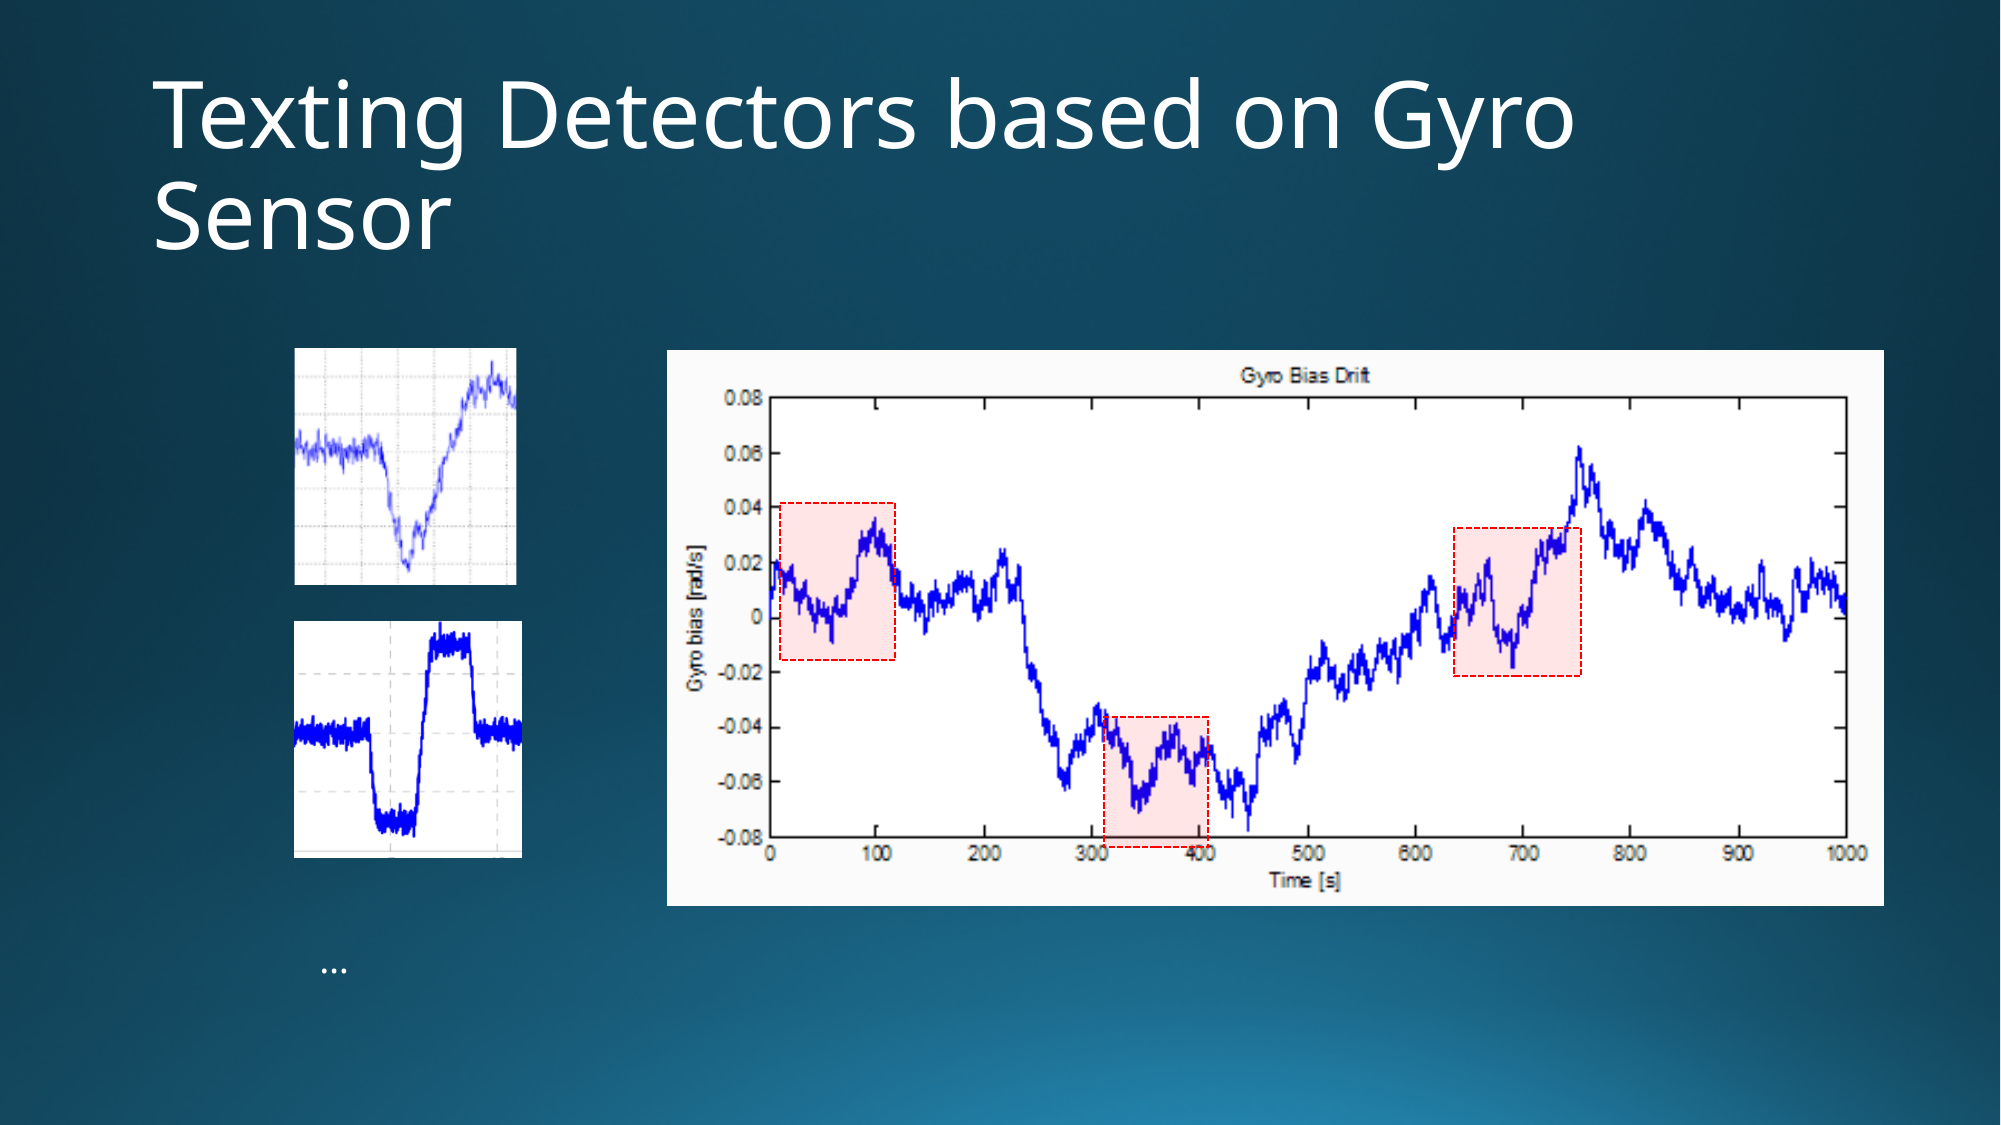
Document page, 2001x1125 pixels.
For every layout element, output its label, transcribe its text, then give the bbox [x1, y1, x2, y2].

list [294, 621, 522, 858]
text_box … [304, 928, 364, 1034]
title Texting Detectors based on Gyro Sensor [137, 59, 1863, 278]
picture [0, 0, 2001, 1125]
